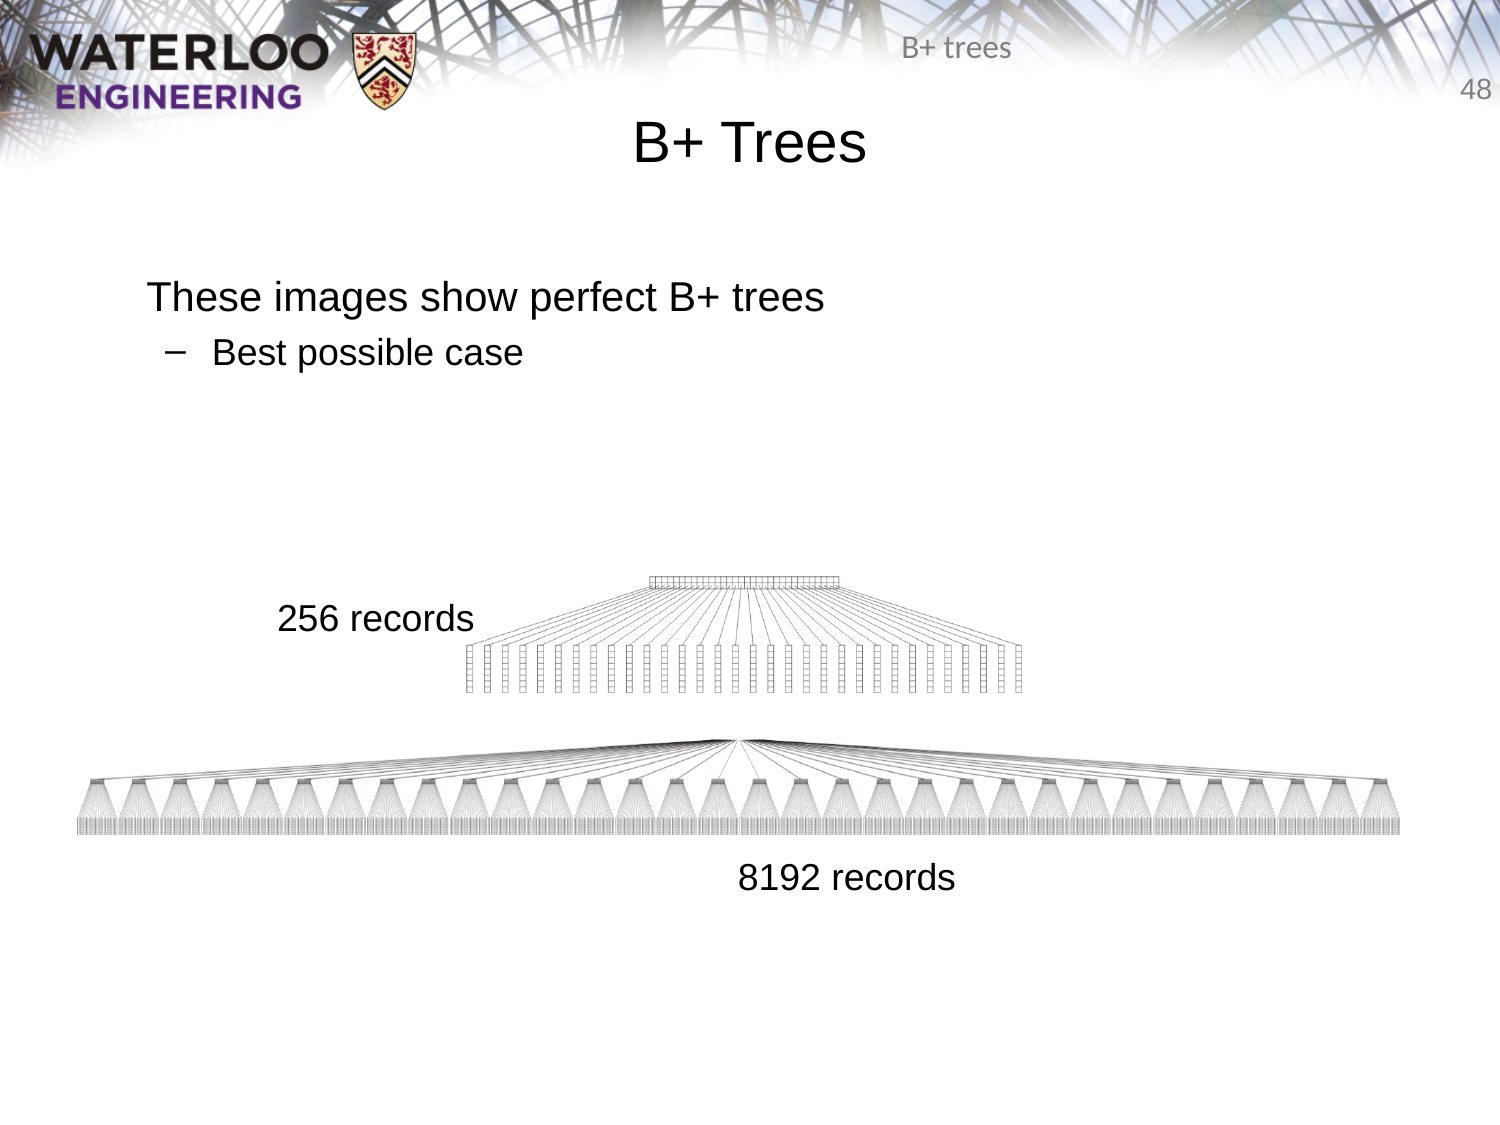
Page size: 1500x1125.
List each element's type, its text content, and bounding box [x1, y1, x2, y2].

text_box 256 records [262, 586, 461, 646]
picture [0, 0, 1500, 1125]
title B+ Trees [74, 44, 1426, 233]
text_box 8192 records [723, 846, 972, 906]
list These images show perfect B+ trees Best possible case [74, 262, 1426, 1006]
